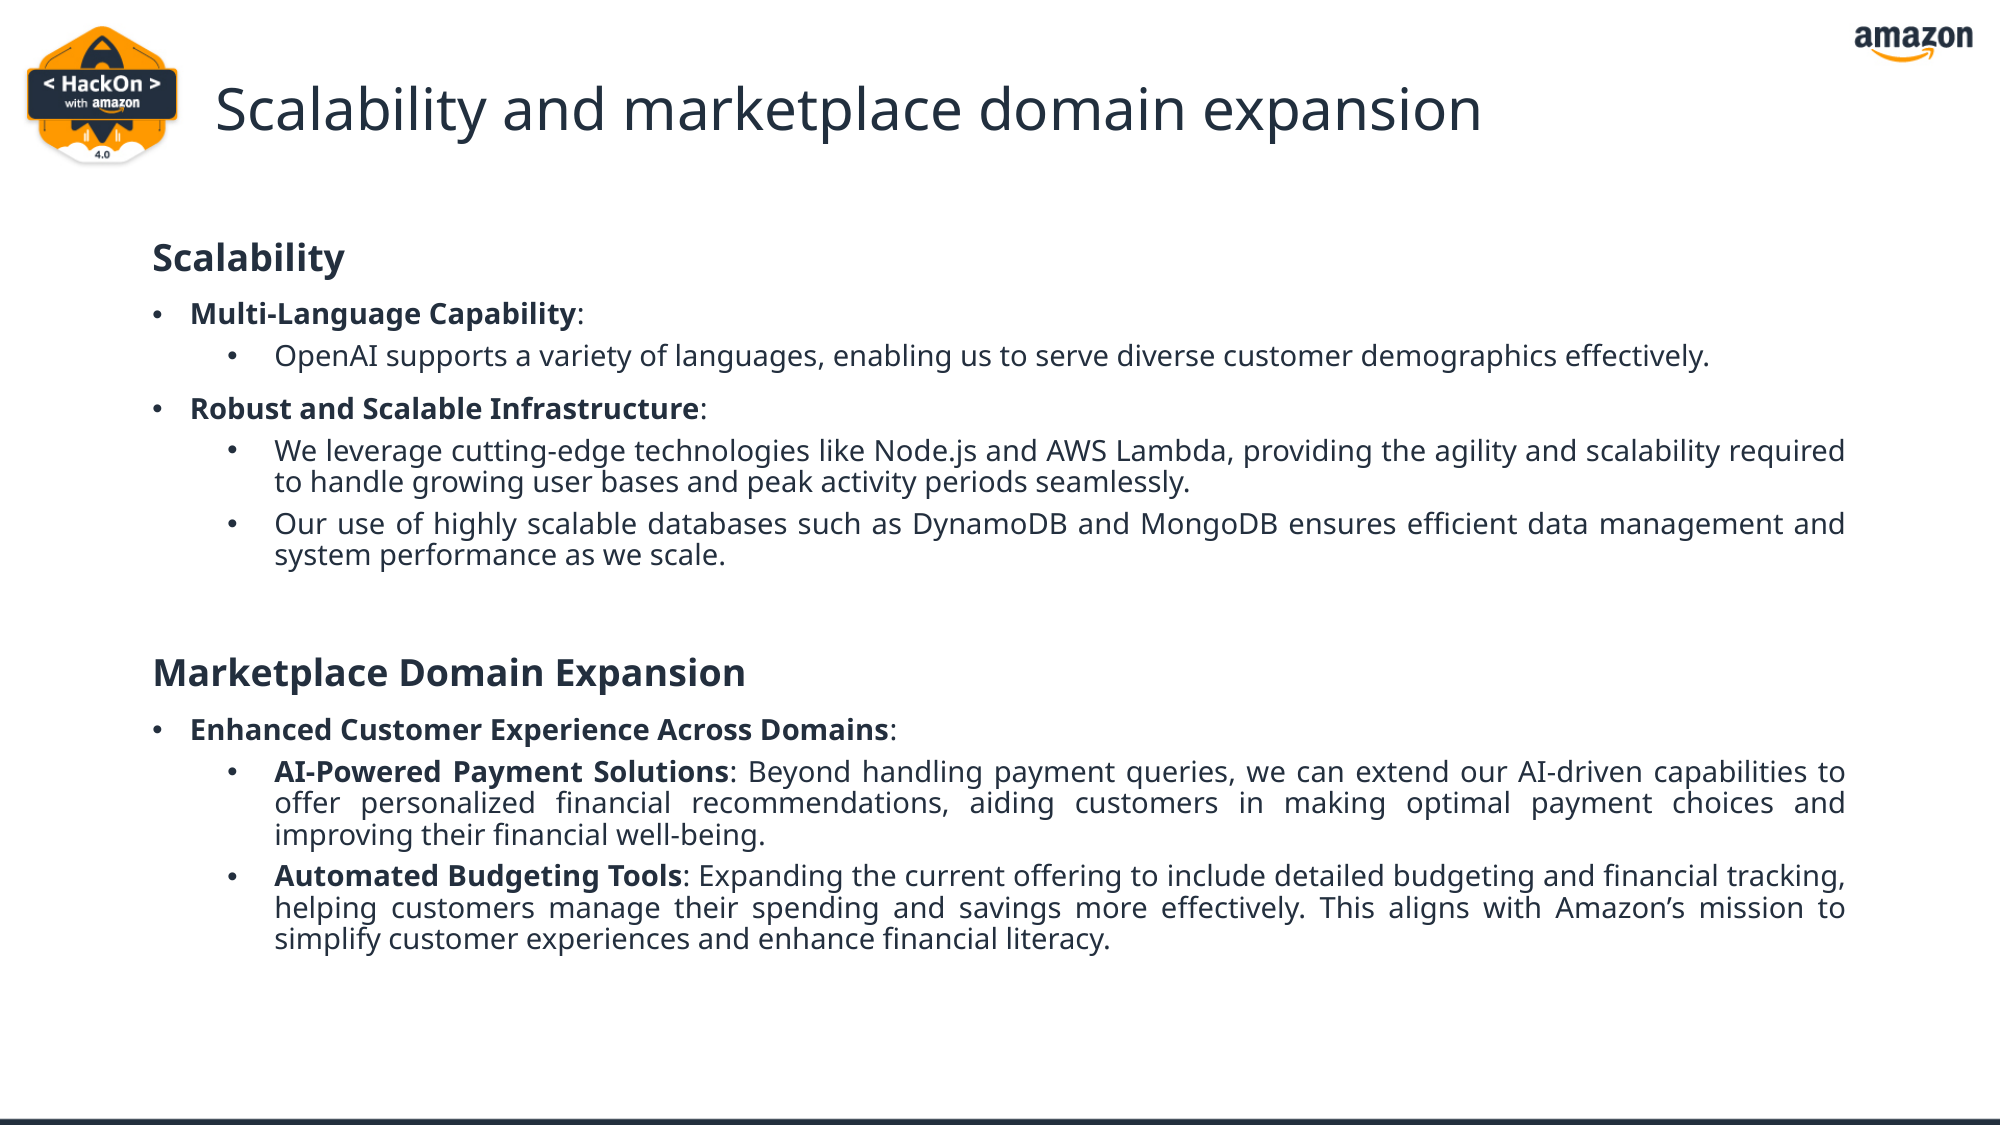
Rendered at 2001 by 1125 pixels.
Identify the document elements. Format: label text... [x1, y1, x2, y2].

picture [0, 0, 2000, 1125]
title Scalability and marketplace domain expansion [200, 62, 1926, 162]
list Scalability Multi-Language Capability: OpenAI supports a variety of languages, enabling us to serve diverse customer demographics effectively. Robust and Scalable Infrastructure: We leverage cutting-edge technologies like Node.js and AWS Lambda, providing the agility and scalability required to handle growing user bases and peak activity periods seamlessly. Our use of highly scalable databases such as DynamoDB and MongoDB ensures efficient data management and system performance as we scale. Marketplace Domain Expansion Enhanced Customer Experience Across Domains: AI-Powered Payment Solutions: Beyond handling payment queries, we can extend our AI-driven capabilities to offer personalized financial recommendations, aiding customers in making optimal payment choices and improving their financial well-being. Automated Budgeting Tools: Expanding the current offering to include detailed budgeting and financial tracking, helping customers manage their spending and savings more effectively. This aligns with Amazon’s mission to simplify customer experiences and enhance financial literacy. [137, 231, 1863, 1014]
